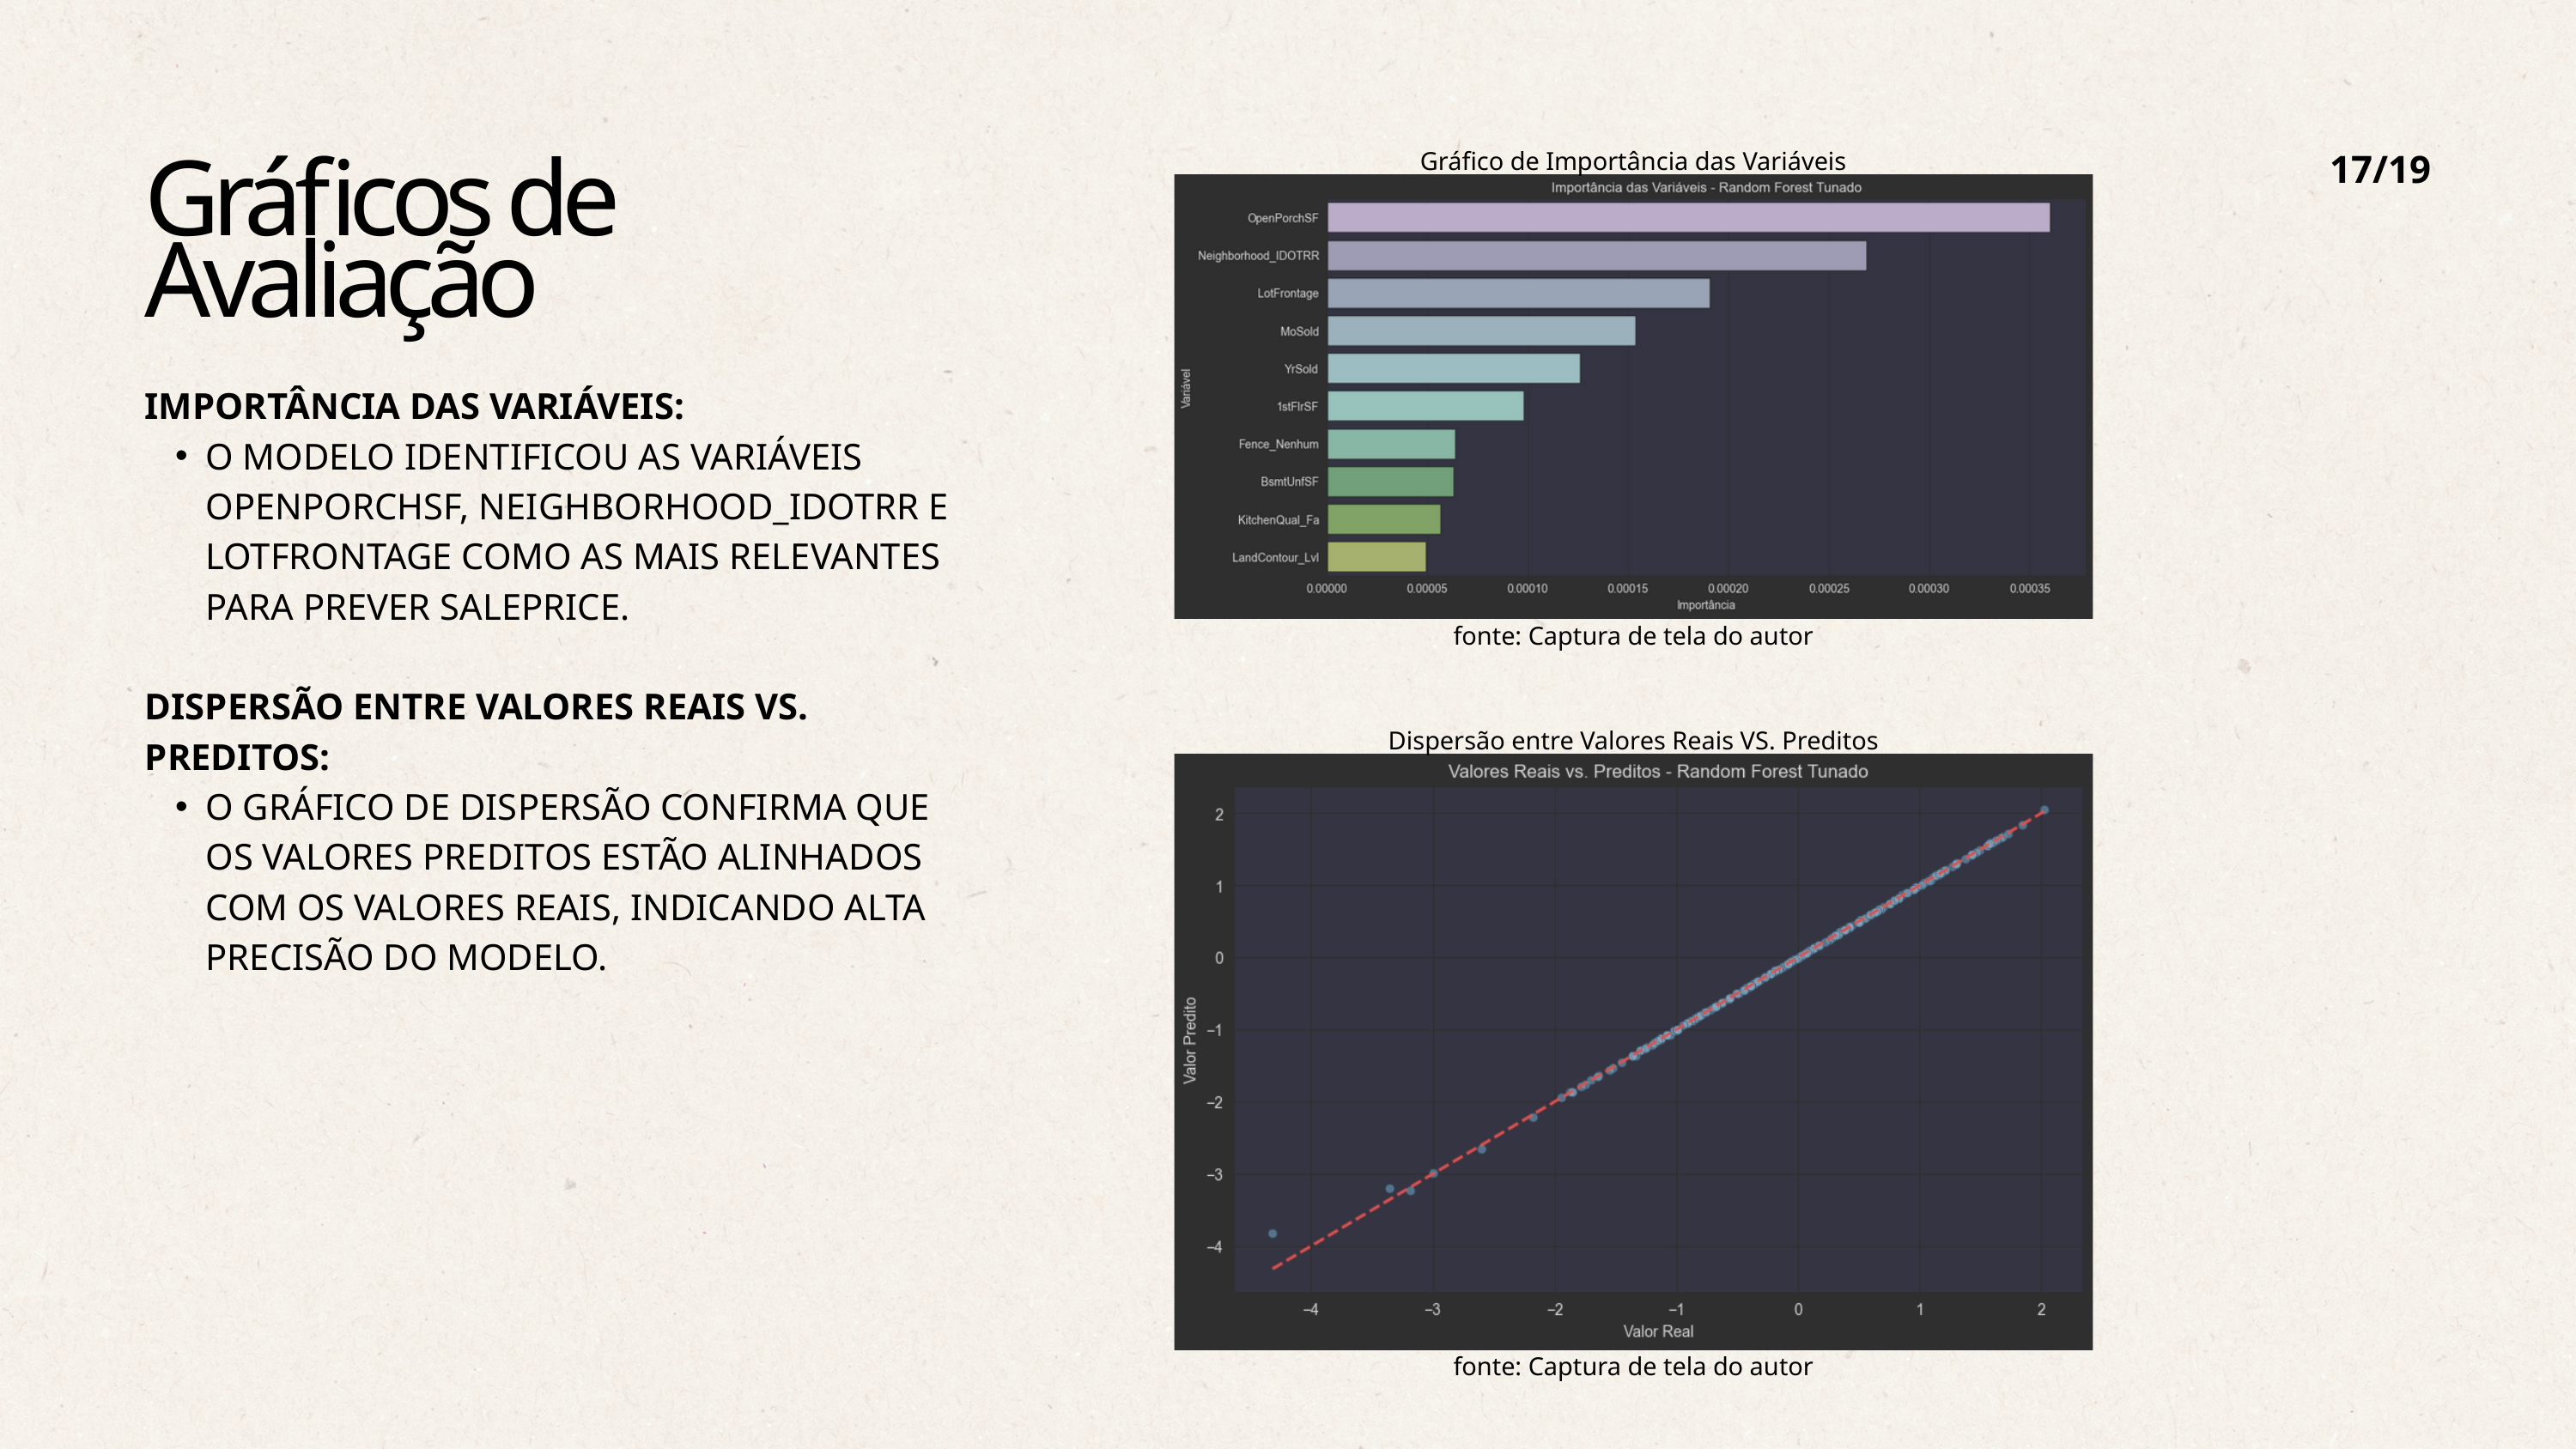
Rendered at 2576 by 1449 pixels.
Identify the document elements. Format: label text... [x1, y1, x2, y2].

text_box Dispersão entre Valores Reais VS. Preditos [1174, 720, 2093, 755]
text_box [1174, 176, 2093, 615]
text_box 17/19 [1908, 137, 2432, 191]
text_box Gráficos de Avaliação [144, 175, 943, 338]
text_box IMPORTÂNCIA DAS VARIÁVEIS: O MODELO IDENTIFICOU AS VARIÁVEIS OPENPORCHSF, NEIGHBORHOOD_IDOTRR E LOTFRONTAGE COMO AS MAIS RELEVANTES PARA PREVER SALEPRICE. DISPERSÃO ENTRE VALORES REAIS VS. PREDITOS: O GRÁFICO DE DISPERSÃO CONFIRMA QUE OS VALORES PREDITOS ESTÃO ALINHADOS COM OS VALORES REAIS, INDICANDO ALTA PRECISÃO DO MODELO. [144, 376, 964, 978]
text_box fonte: Captura de tela do autor [1174, 615, 2093, 650]
text_box Gráfico de Importância das Variáveis [1174, 141, 1908, 176]
text_box [1174, 755, 2093, 1345]
text_box fonte: Captura de tela do autor [1174, 1345, 2093, 1381]
text_box [0, 0, 2576, 1449]
